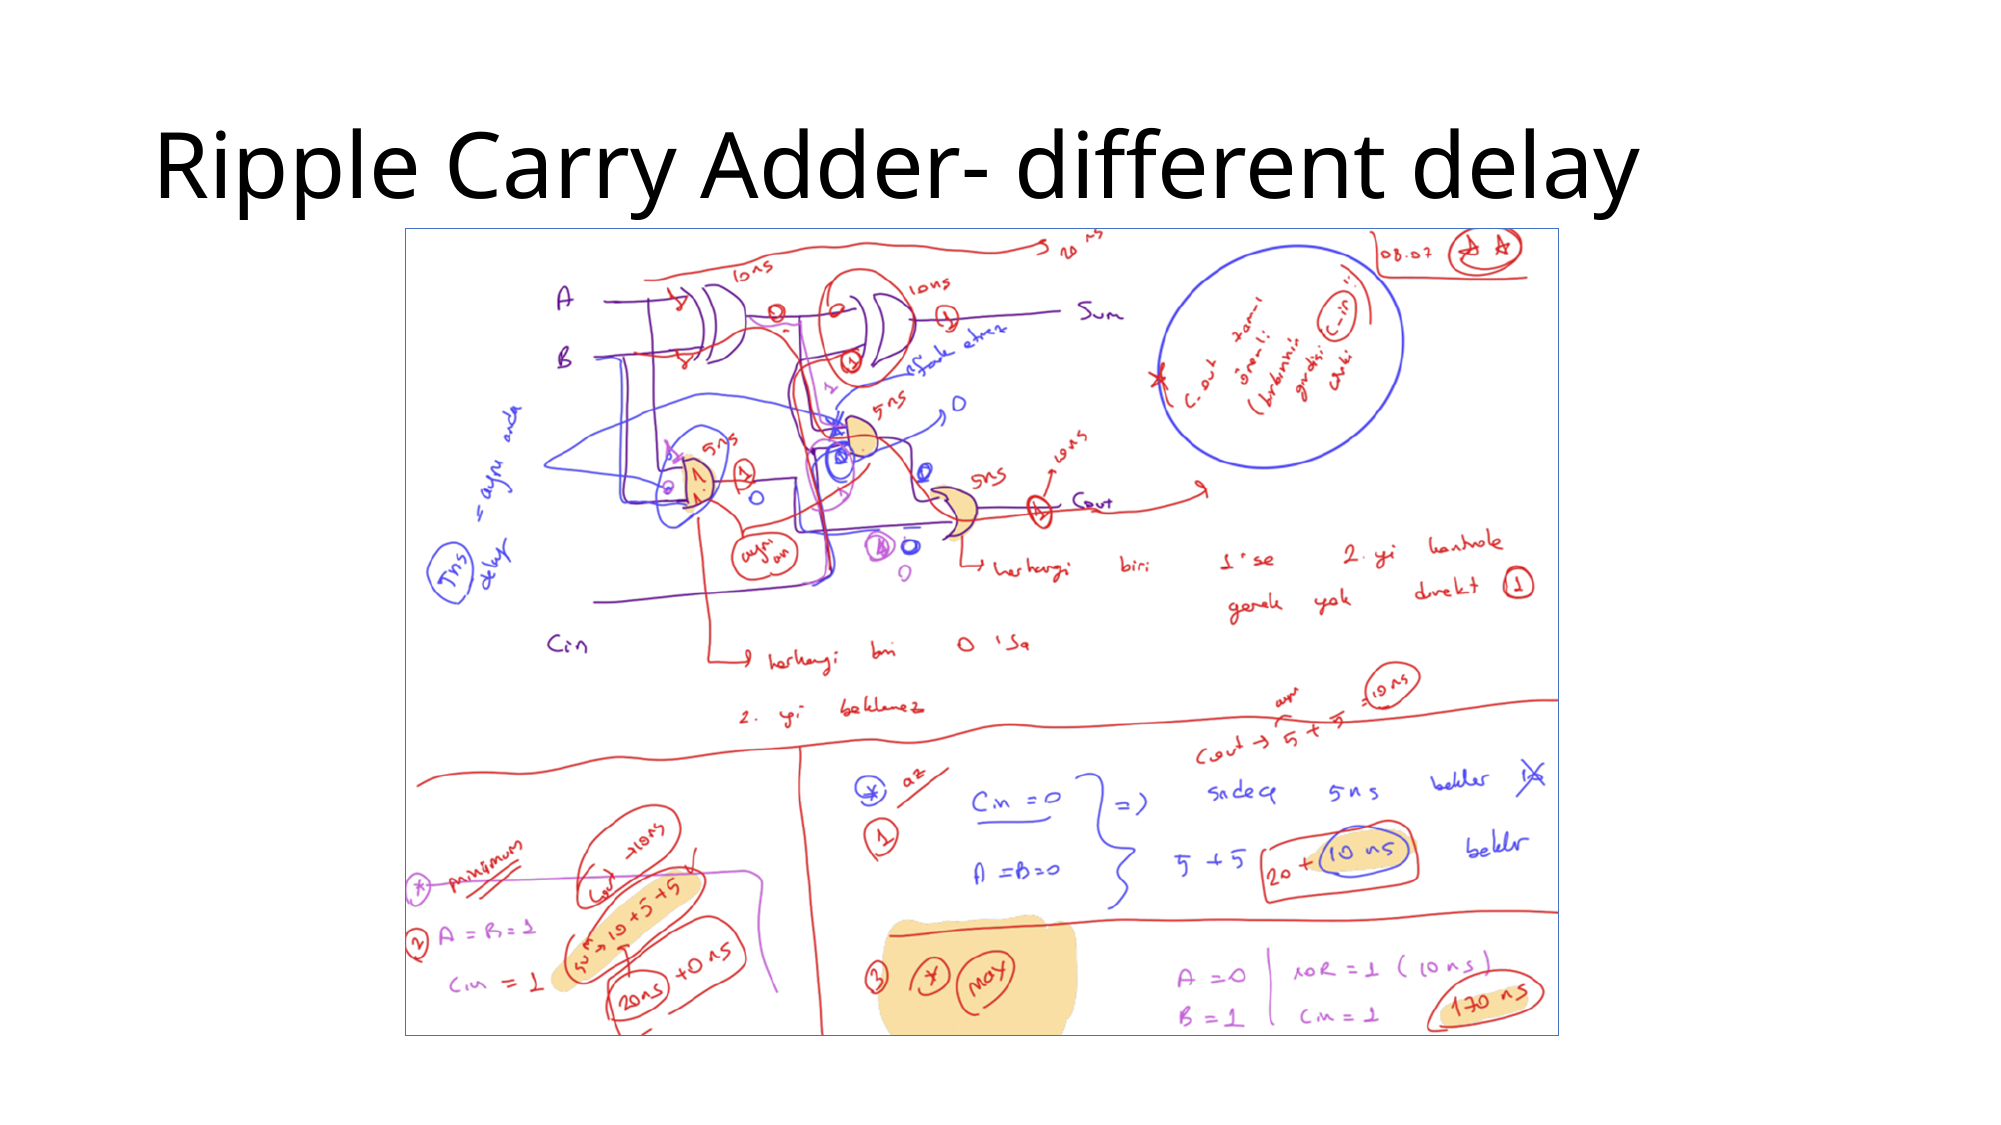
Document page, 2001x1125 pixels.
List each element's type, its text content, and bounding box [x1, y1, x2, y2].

title Ripple Carry Adder- different delay [137, 59, 1863, 278]
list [405, 228, 1559, 1036]
